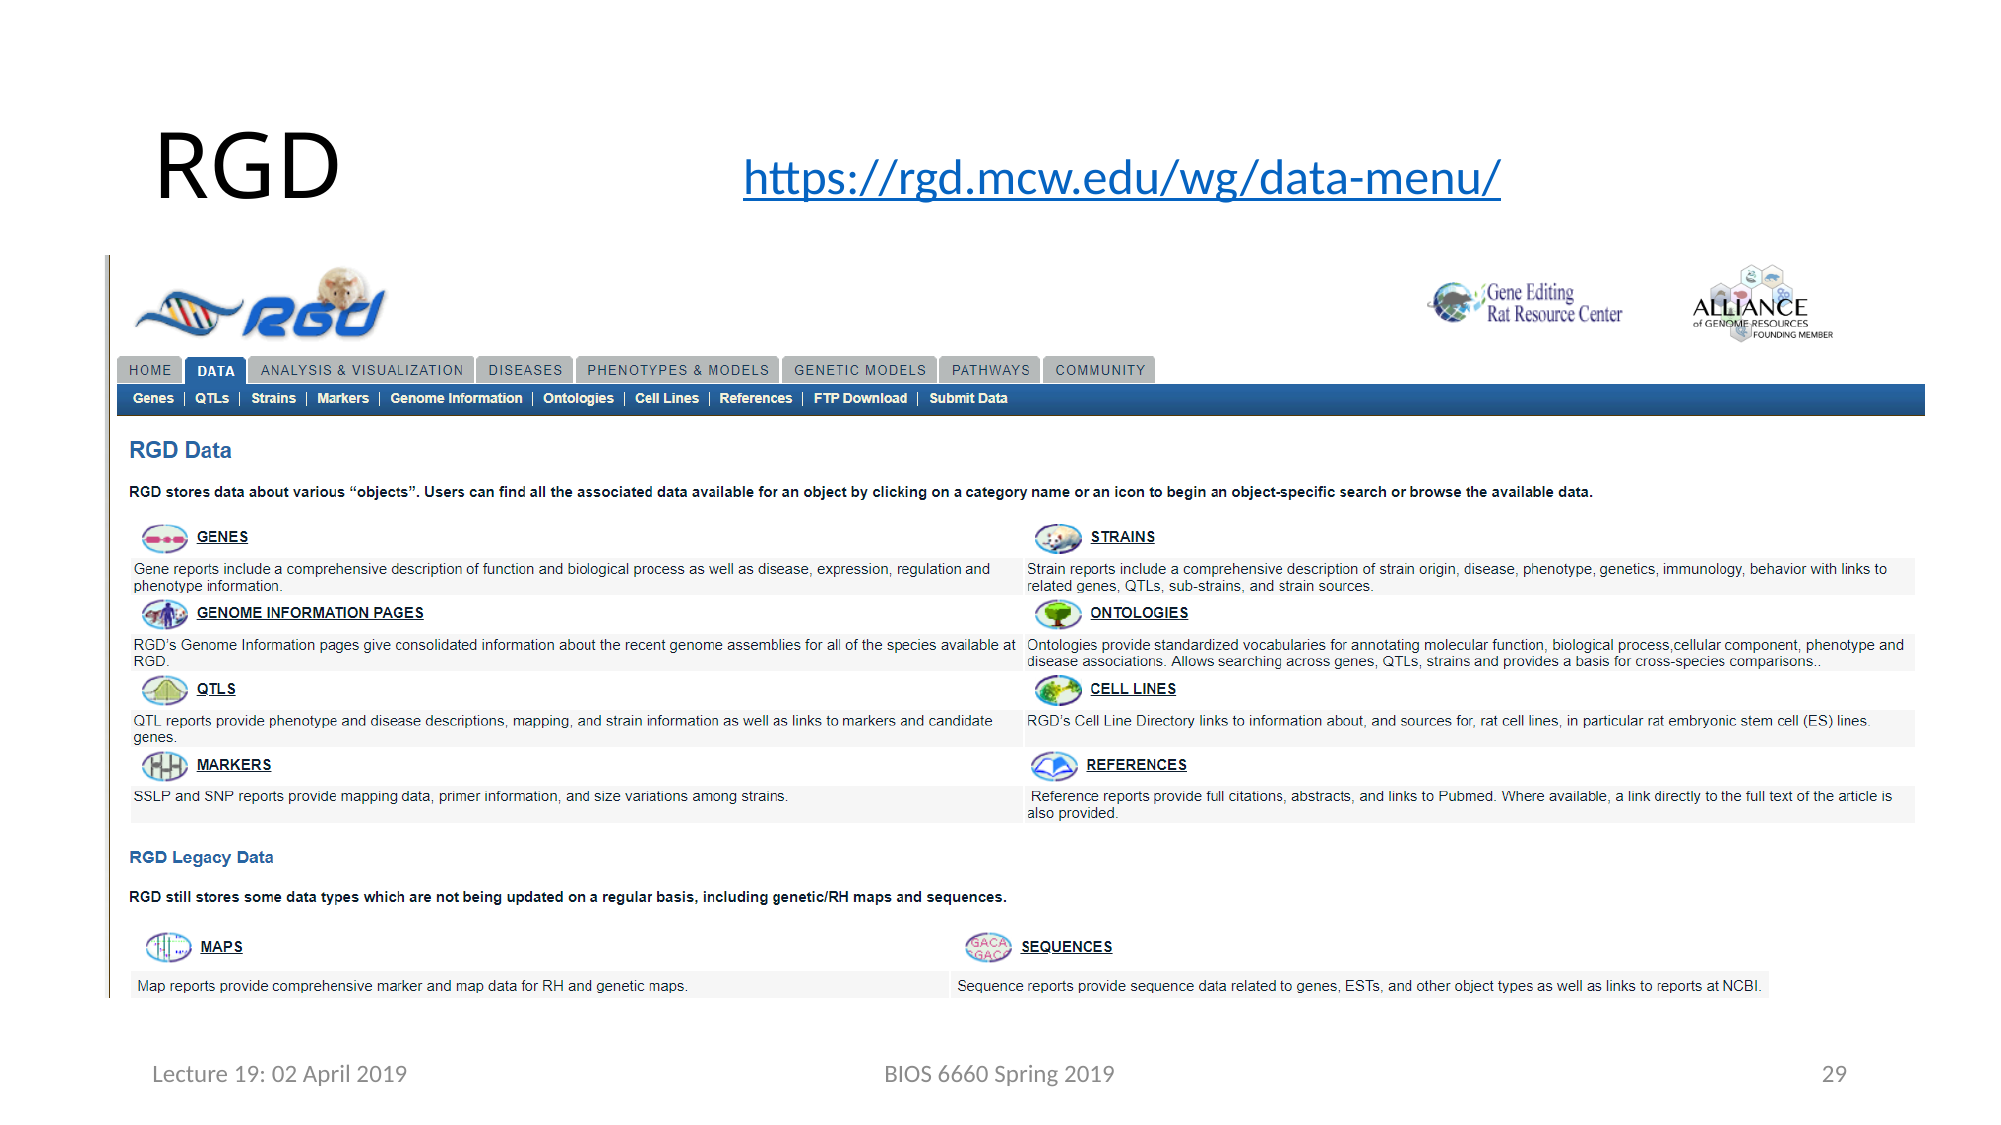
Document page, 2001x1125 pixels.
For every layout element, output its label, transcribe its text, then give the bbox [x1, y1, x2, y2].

title RGD [137, 59, 1863, 255]
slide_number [137, 1042, 588, 1103]
footer BIOS 6660 Spring 2019 [662, 1042, 1338, 1103]
picture [104, 255, 1925, 998]
text_box https://rgd.mcw.edu/wg/data-menu/ [728, 137, 1517, 255]
slide_number 29 [1412, 1042, 1863, 1103]
